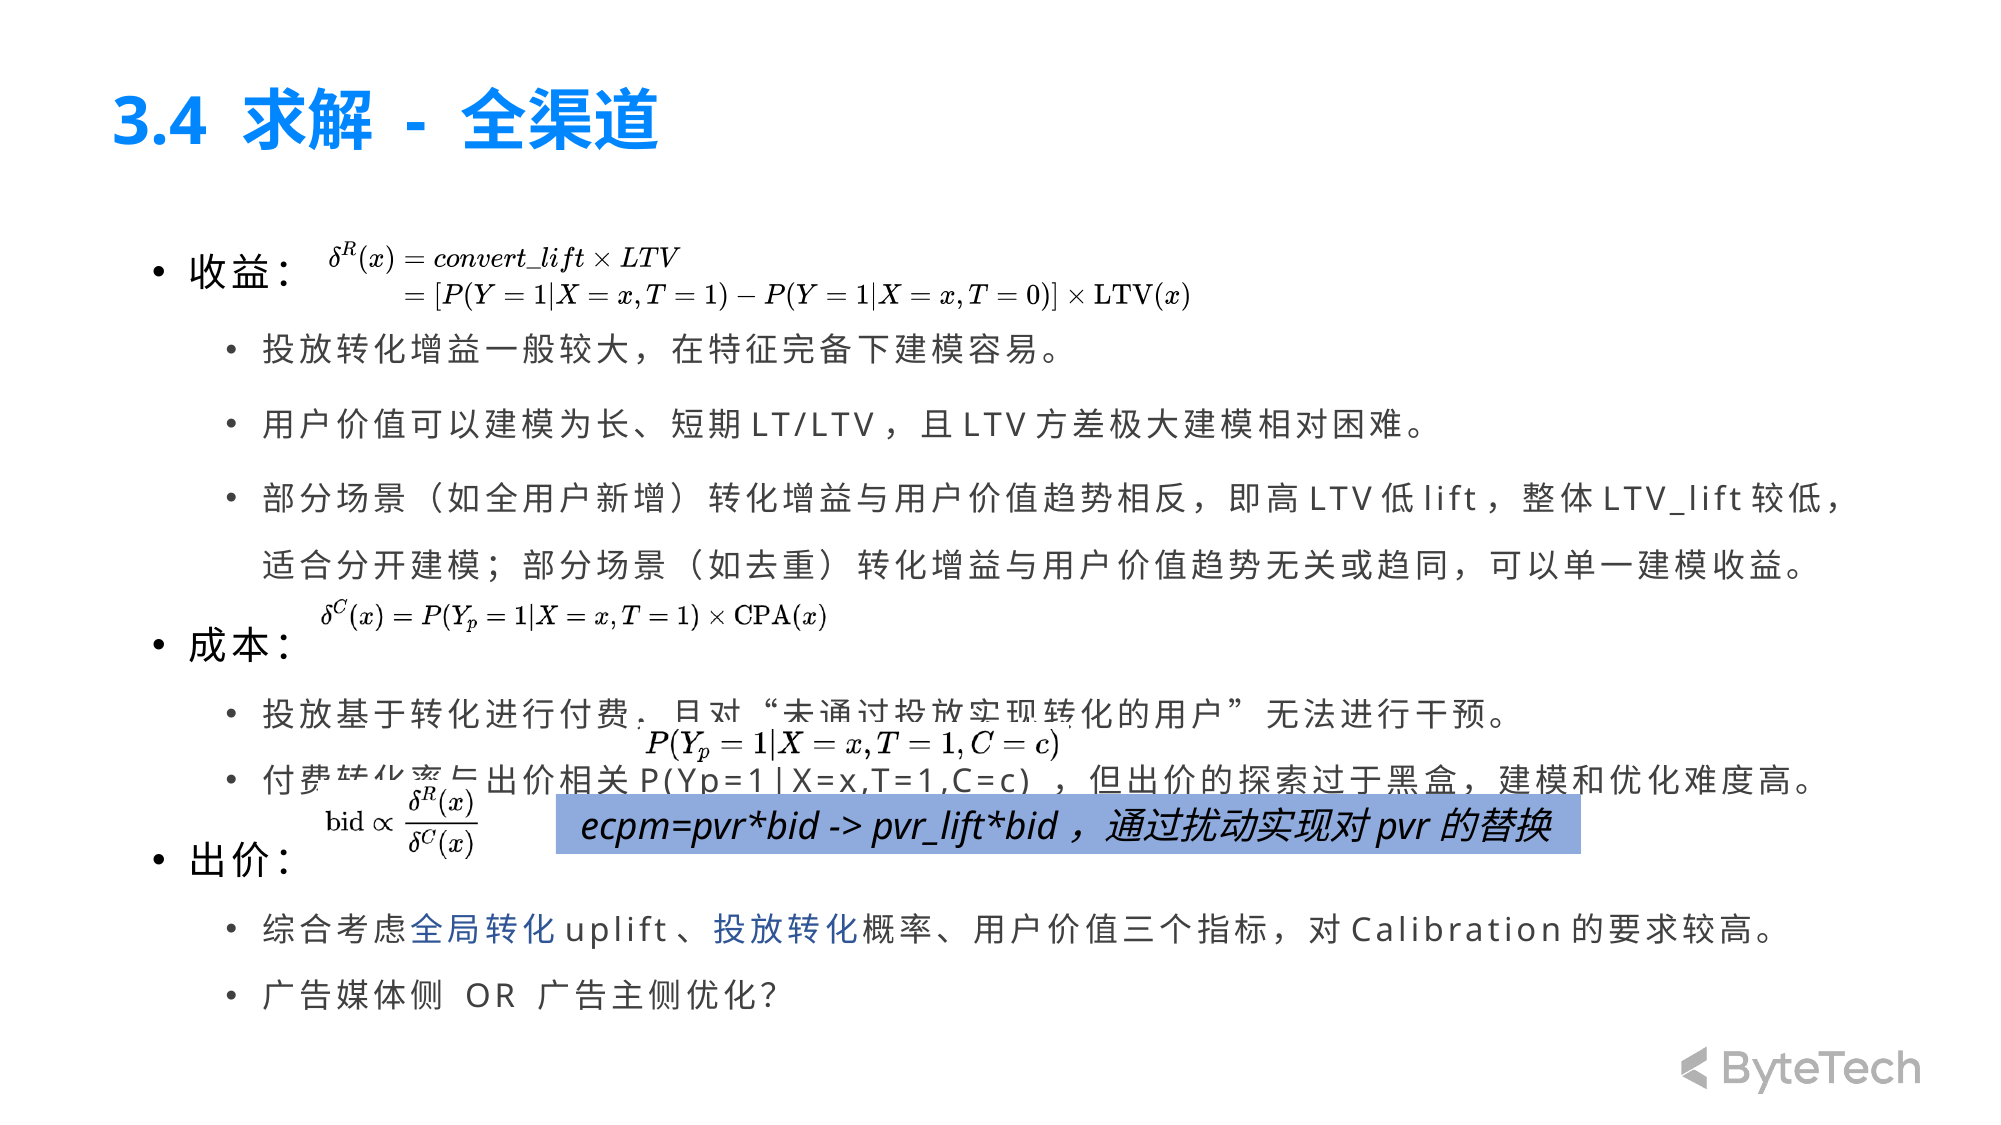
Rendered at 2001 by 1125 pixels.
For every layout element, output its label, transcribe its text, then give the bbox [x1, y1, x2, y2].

title 3.4 求解 - 全渠道 [97, 29, 1863, 218]
picture [640, 722, 1069, 766]
picture [318, 596, 835, 636]
list 收益： 投放转化增益一般较大，在特征完备下建模容易。 用户价值可以建模为长、短期LT/LTV，且LTV方差极大建模相对困难。 部分场景（如全用户新增）转化增益与用户价值趋势相反，即高LTV低lift，整体LTV_lift较低，适合分开建模；部分场景（如去重）转化增益与用户价值趋势无关或趋同，可以单一建模收益。 成本： 投放基于转化进行付费，且对“未通过投放实现转化的用户”无法进行干预。 付费转化率与出价相关P(Yp=1|X=x,T=1,C=c) ，但出价的探索过于黑盒，建模和优化难度高。 出价： 综合考虑全局转化uplift、投放转化概率、用户价值三个指标，对Calibration的要求较高。 广告媒体侧 OR 广告主侧优化？ [137, 217, 1863, 1044]
picture [318, 230, 1200, 322]
picture [318, 780, 484, 869]
